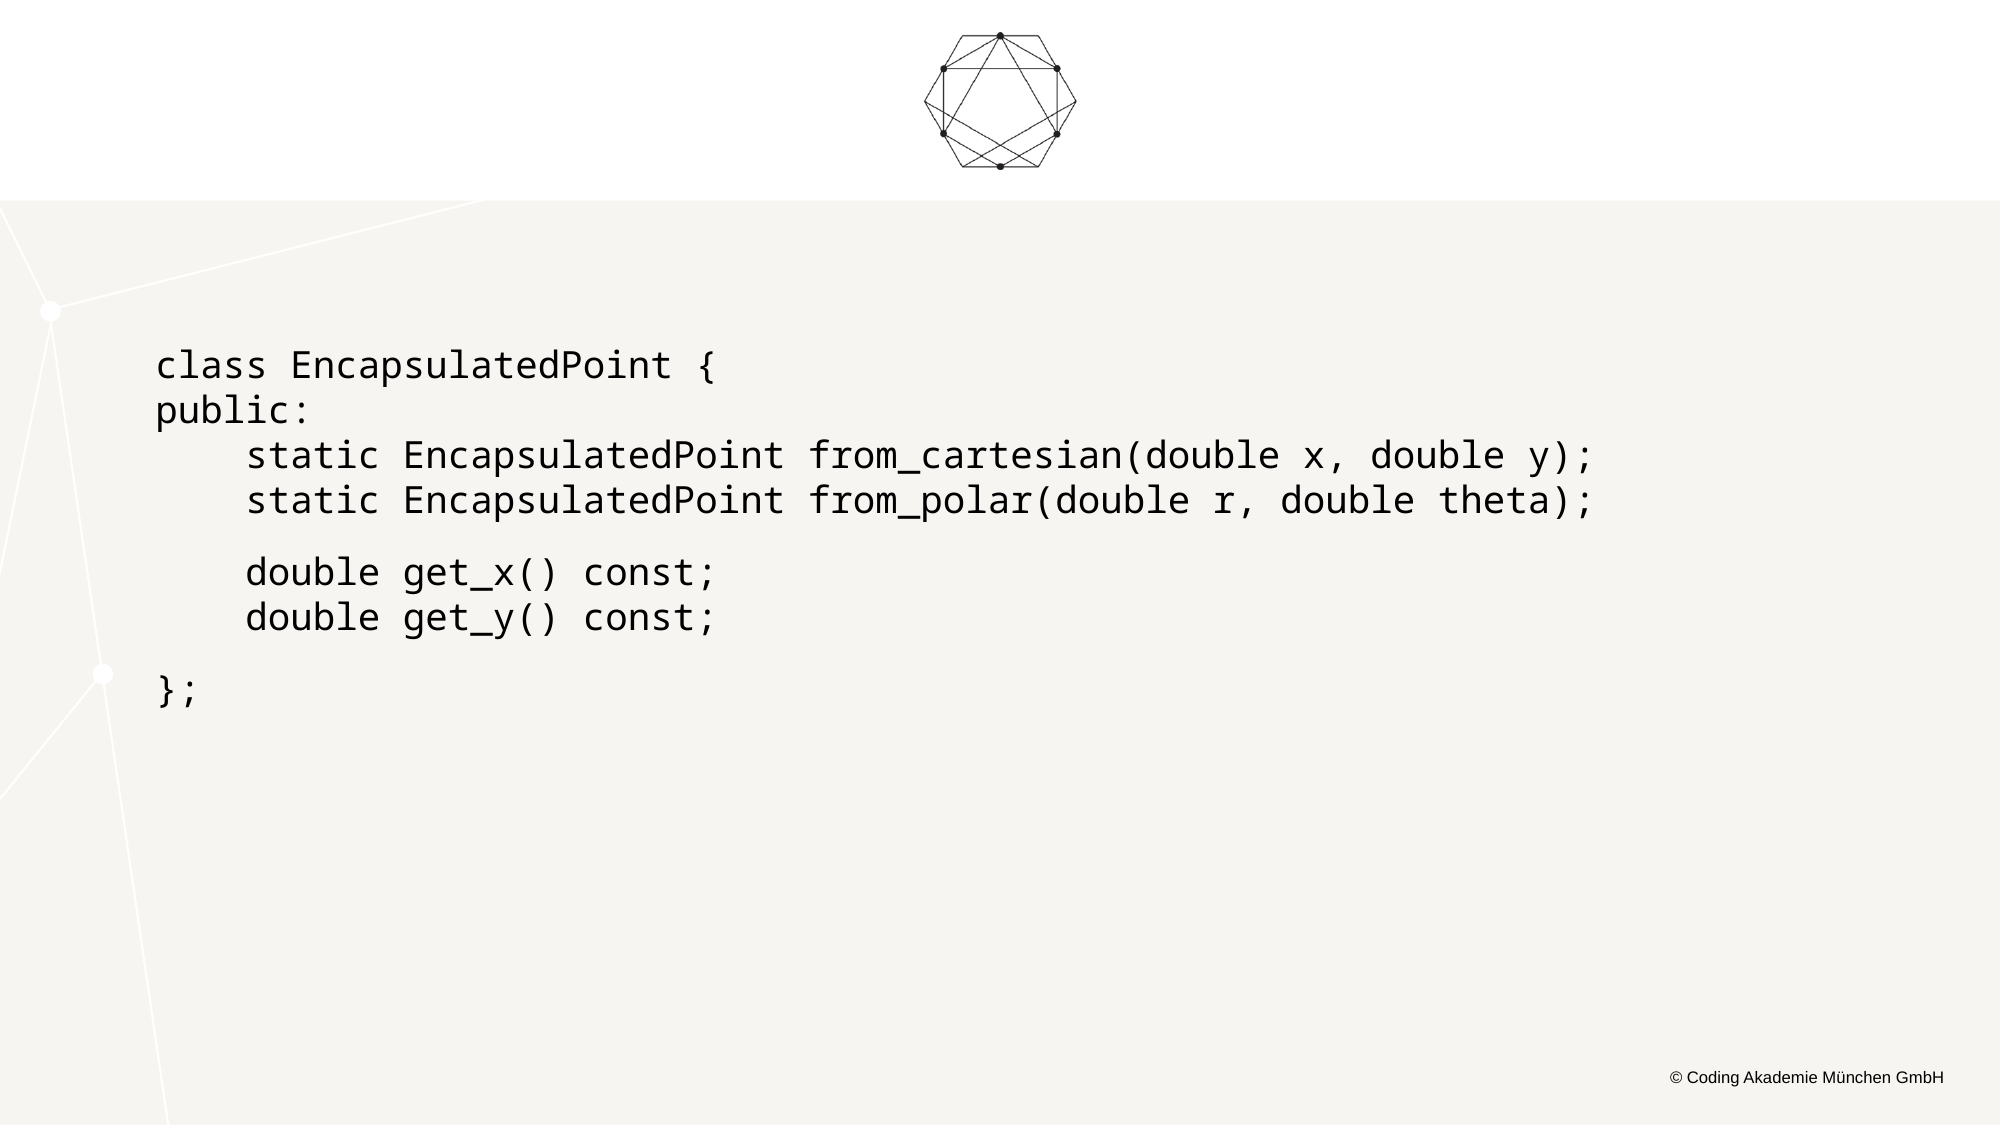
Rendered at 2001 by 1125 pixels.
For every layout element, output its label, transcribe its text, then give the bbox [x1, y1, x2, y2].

footer © Coding Akademie München GmbH [1354, 1069, 1945, 1088]
picture [923, 32, 1077, 170]
list class EncapsulatedPoint { public: static EncapsulatedPoint from_cartesian(double x, double y); static EncapsulatedPoint from_polar(double r, double theta); double get_x() const; double get_y() const; }; [155, 337, 1839, 1006]
